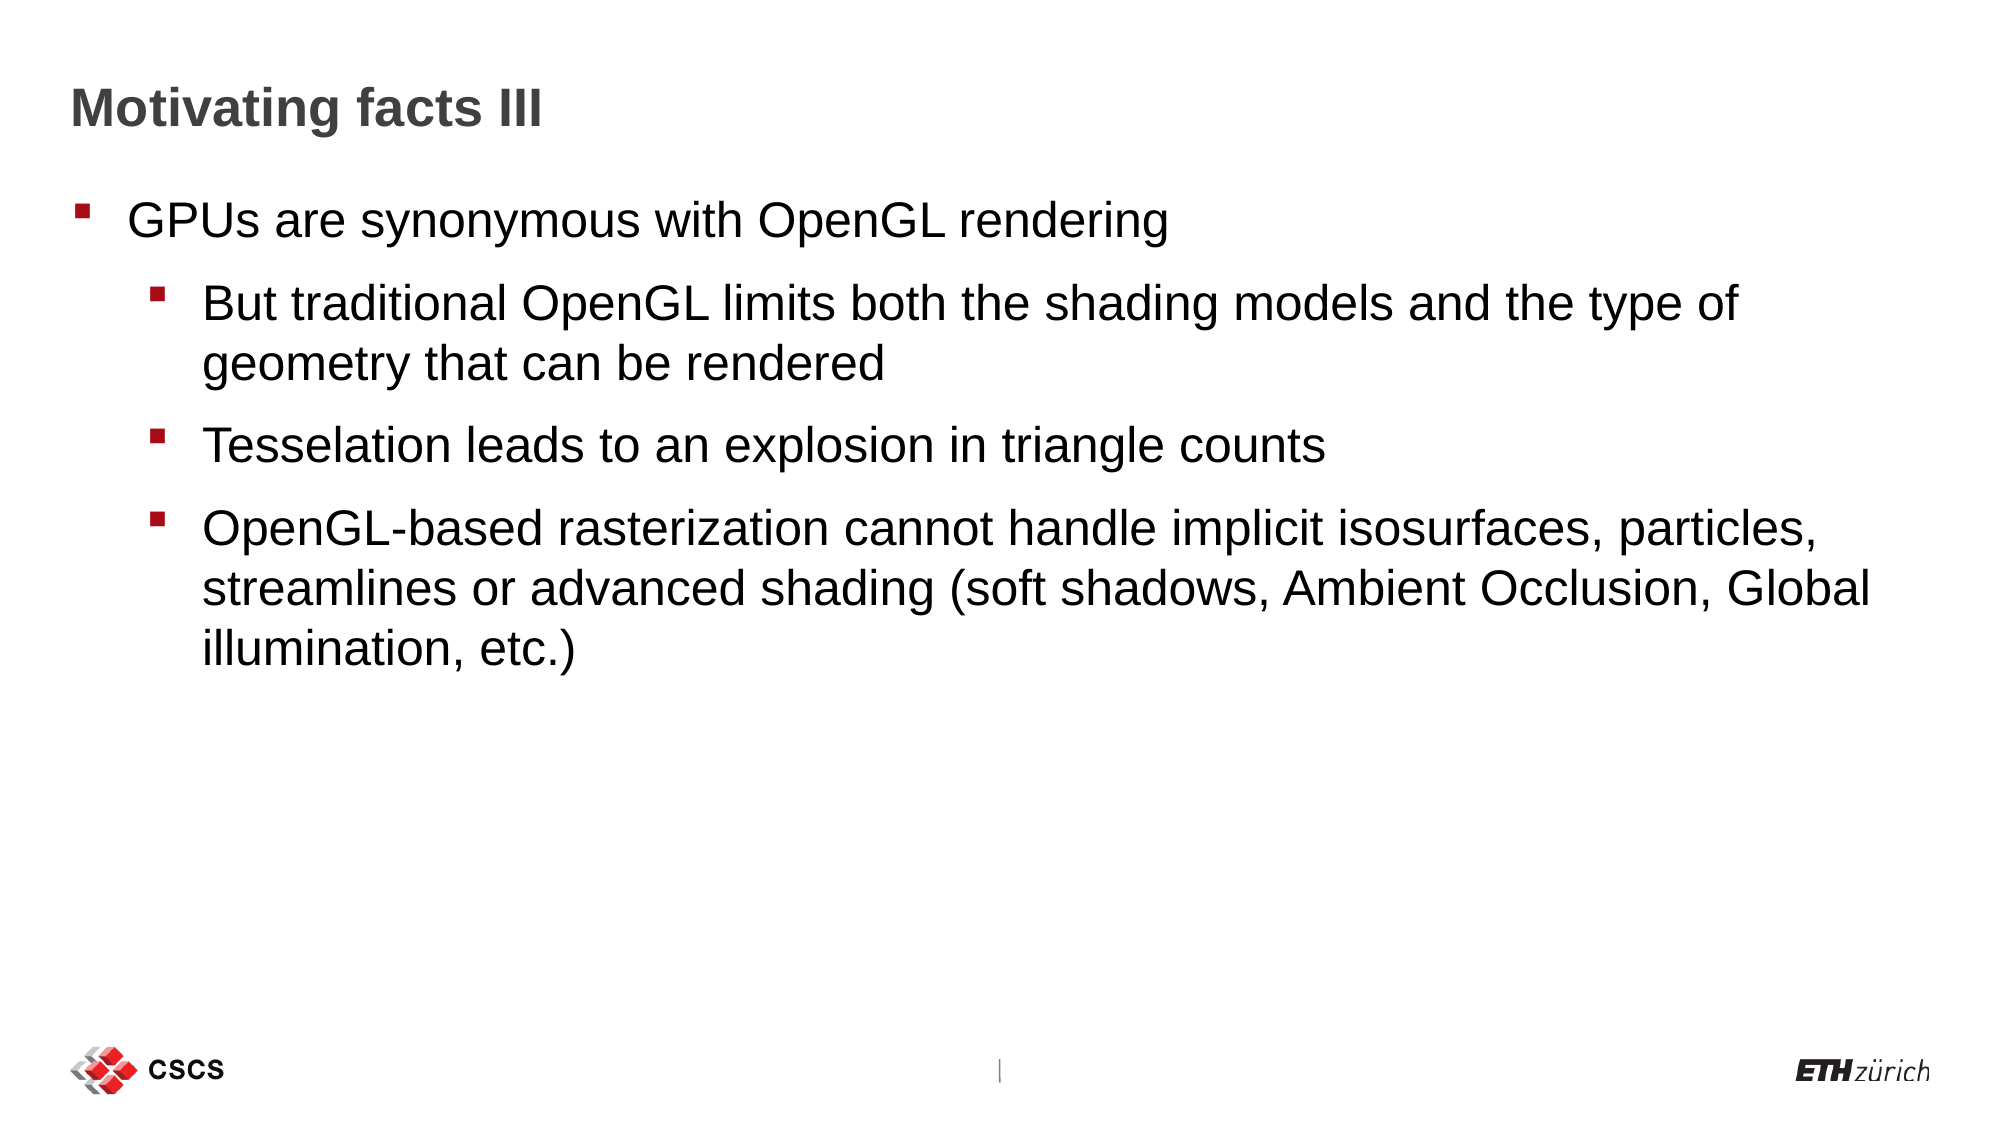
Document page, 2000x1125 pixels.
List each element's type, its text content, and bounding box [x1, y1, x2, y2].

text_box GPUs are synonymous with OpenGL rendering But traditional OpenGL limits both the shading models and the type of geometry that can be rendered Tesselation leads to an explosion in triangle counts OpenGL-based rasterization cannot handle implicit isosurfaces, particles, streamlines or advanced shading (soft shadows, Ambient Occlusion, Global illumination, etc.) [70, 178, 1929, 1022]
text_box Motivating facts III [70, 7, 1929, 149]
